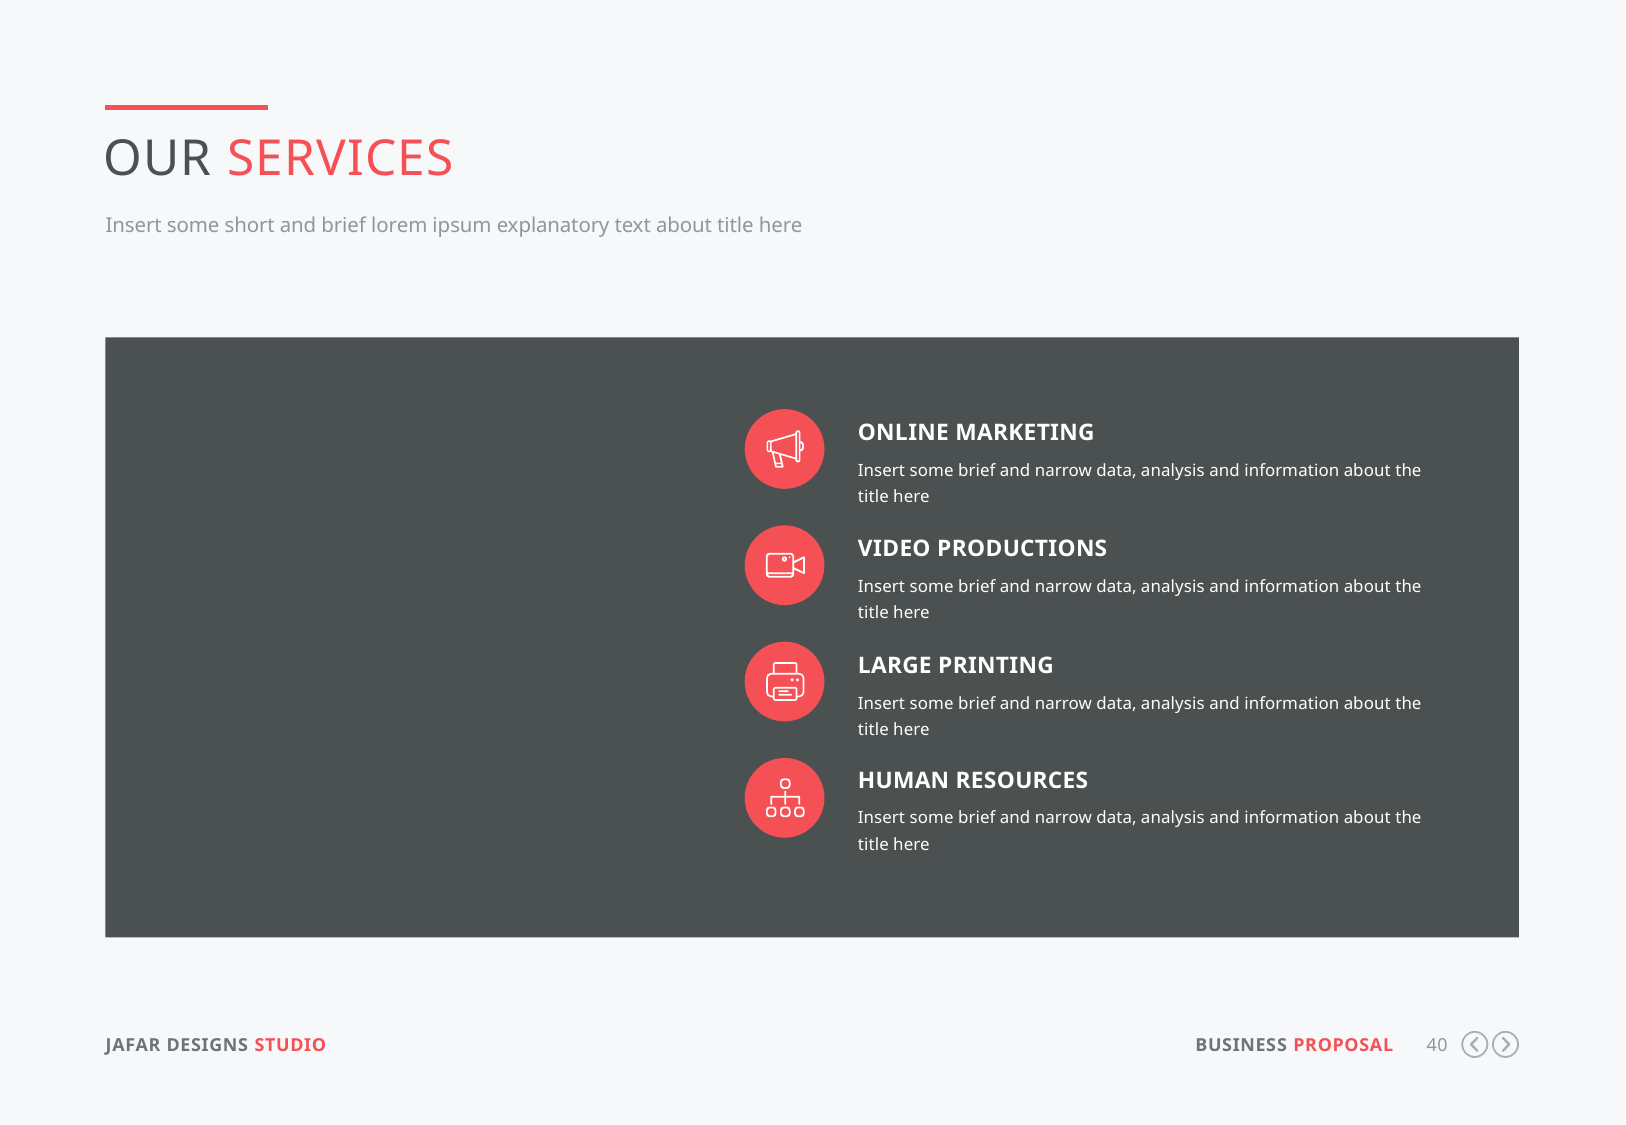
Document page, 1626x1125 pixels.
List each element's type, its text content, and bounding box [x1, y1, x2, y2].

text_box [744, 641, 825, 722]
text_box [857, 534, 1439, 623]
picture [105, 337, 785, 938]
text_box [857, 418, 1439, 507]
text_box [744, 525, 825, 606]
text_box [857, 765, 1439, 855]
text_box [744, 409, 825, 489]
list Our Services [103, 125, 1518, 186]
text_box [744, 757, 825, 838]
list Insert some short and brief lorem ipsum explanatory text about title here [105, 209, 1519, 241]
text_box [857, 651, 1439, 740]
